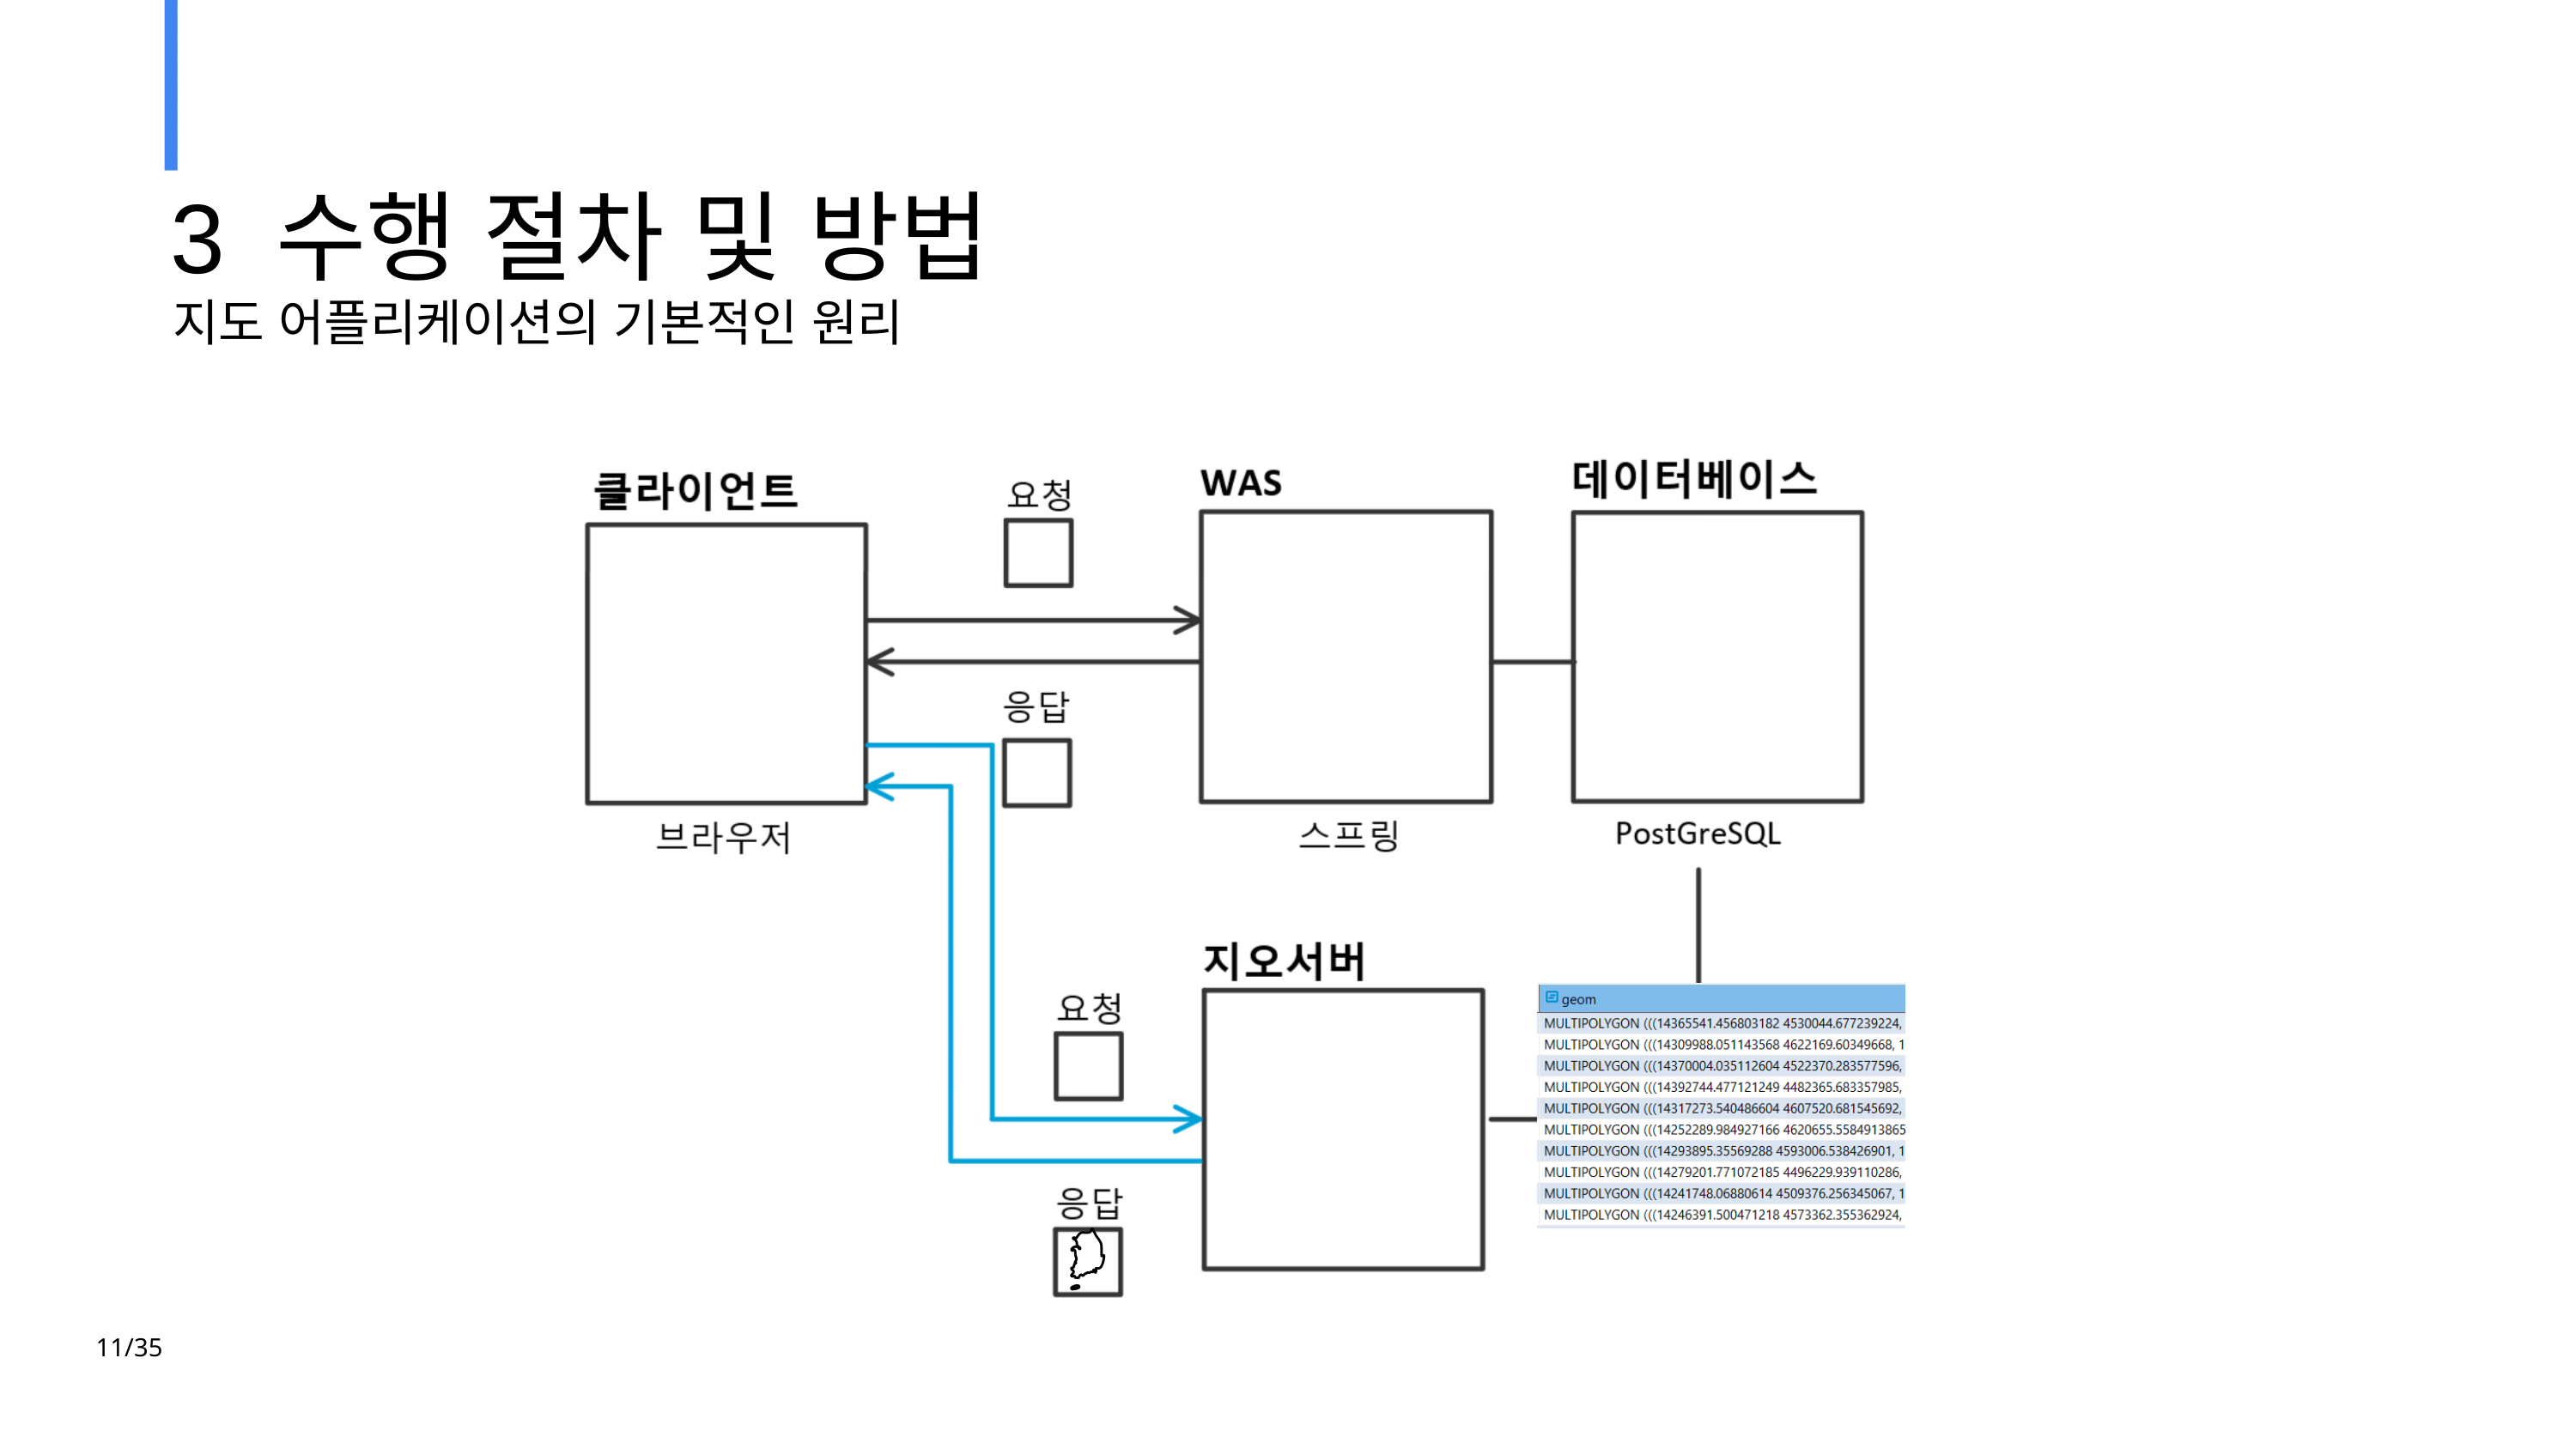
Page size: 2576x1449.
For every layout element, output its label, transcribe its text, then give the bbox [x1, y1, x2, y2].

text_box 지도 어플리케이션의 기본적인 원리 [157, 284, 920, 358]
picture [2, 0, 340, 170]
text_box 3 수행 절차 및 방법 [157, 168, 2046, 300]
picture [564, 441, 1905, 1325]
text_box 11/35 [82, 1325, 192, 1368]
